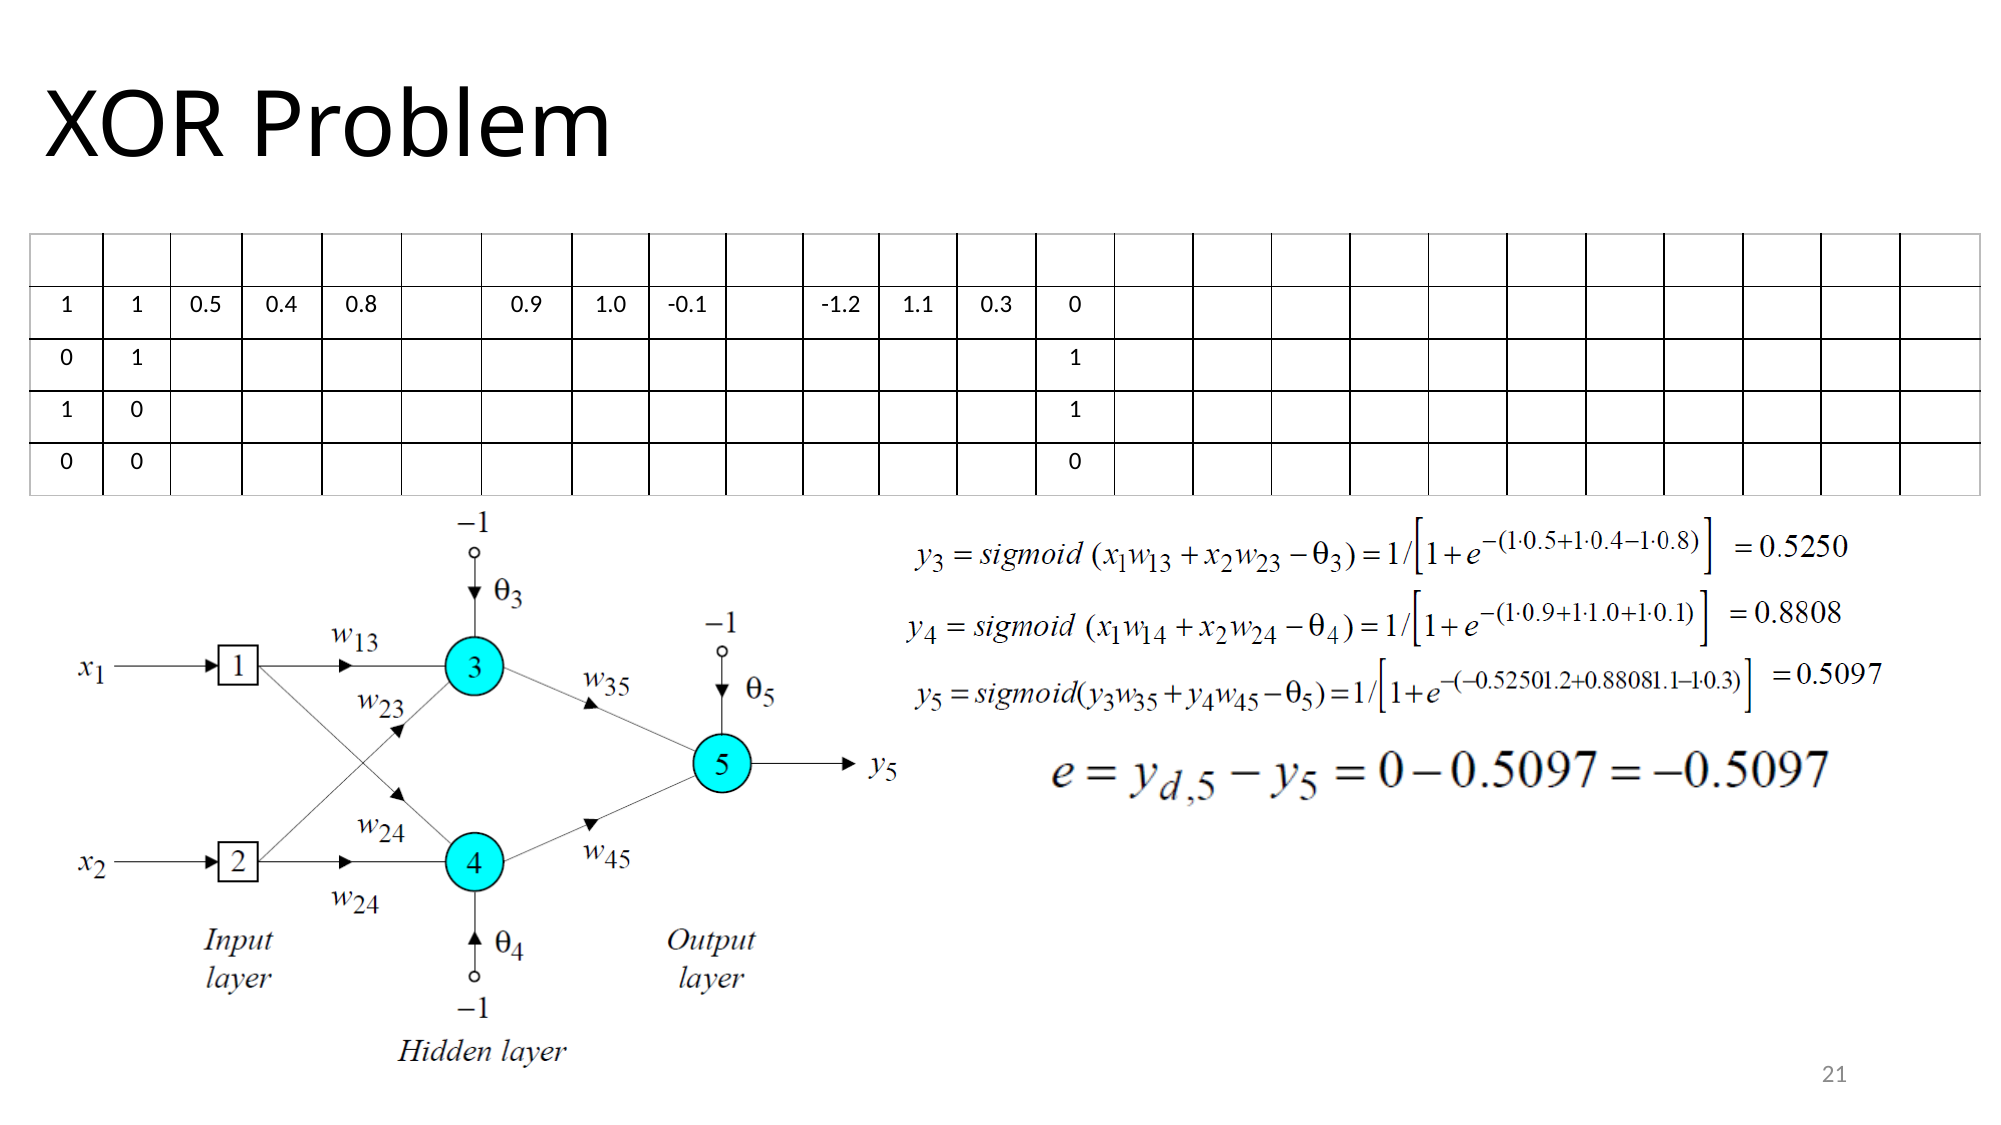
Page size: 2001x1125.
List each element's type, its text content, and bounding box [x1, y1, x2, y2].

title XOR Problem [30, 18, 1756, 233]
slide_number 21 [1412, 1042, 1863, 1103]
picture [63, 506, 1884, 1072]
